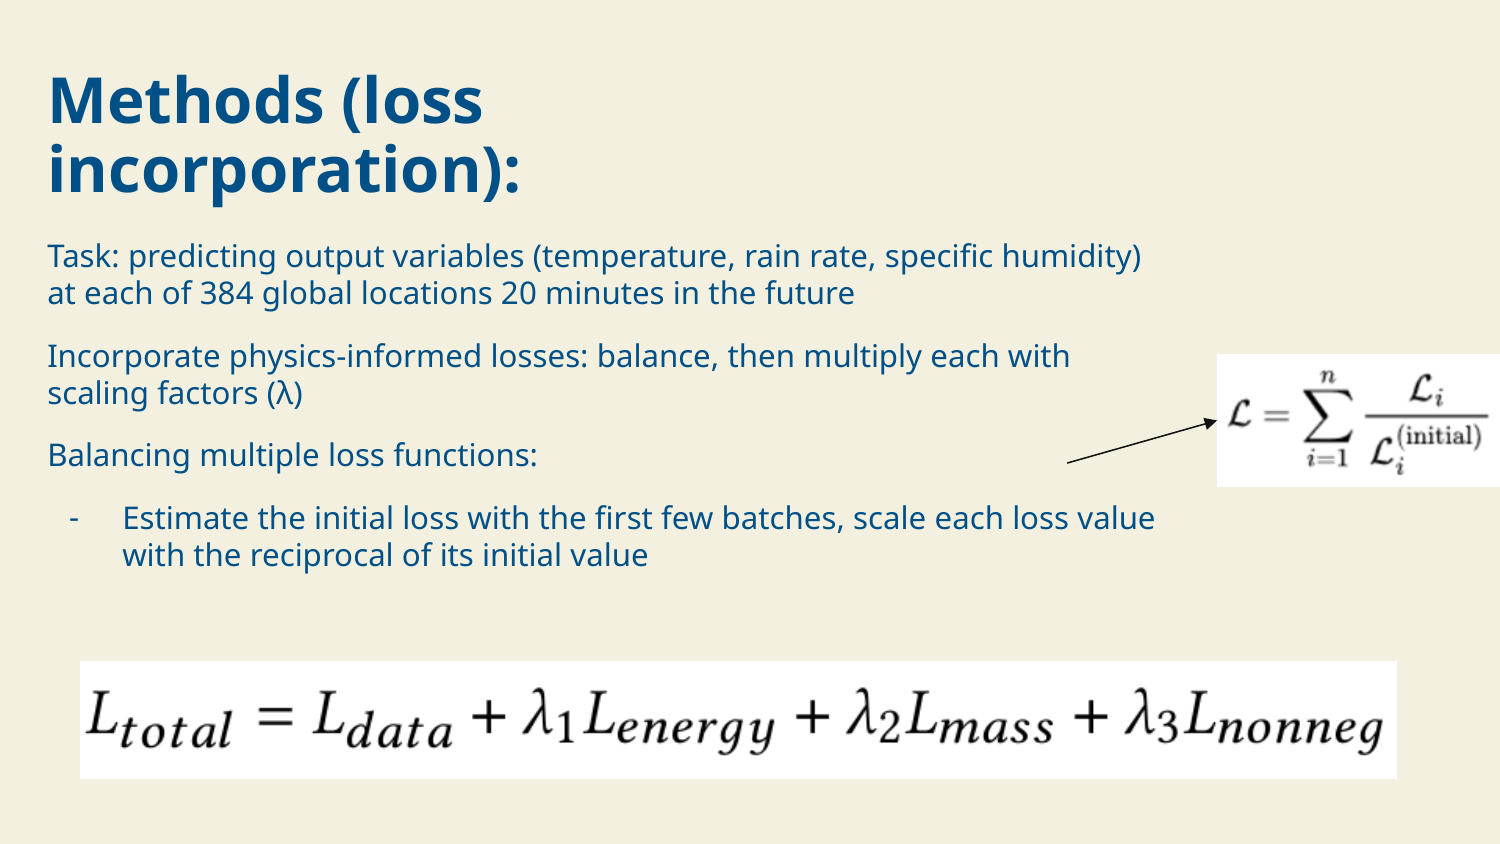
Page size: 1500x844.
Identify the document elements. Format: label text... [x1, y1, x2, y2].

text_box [1066, 420, 1218, 464]
picture [80, 661, 1397, 779]
picture [1216, 354, 1500, 487]
title Methods (loss incorporation): [32, 89, 688, 221]
list Task: predicting output variables (temperature, rain rate, specific humidity) at each of 384 global locations 20 minutes in the future Incorporate physics-informed losses: balance, then multiply each with scaling factors (λ) Balancing multiple loss functions: Estimate the initial loss with the first few batches, scale each loss value with the reciprocal of its initial value [32, 220, 1185, 763]
